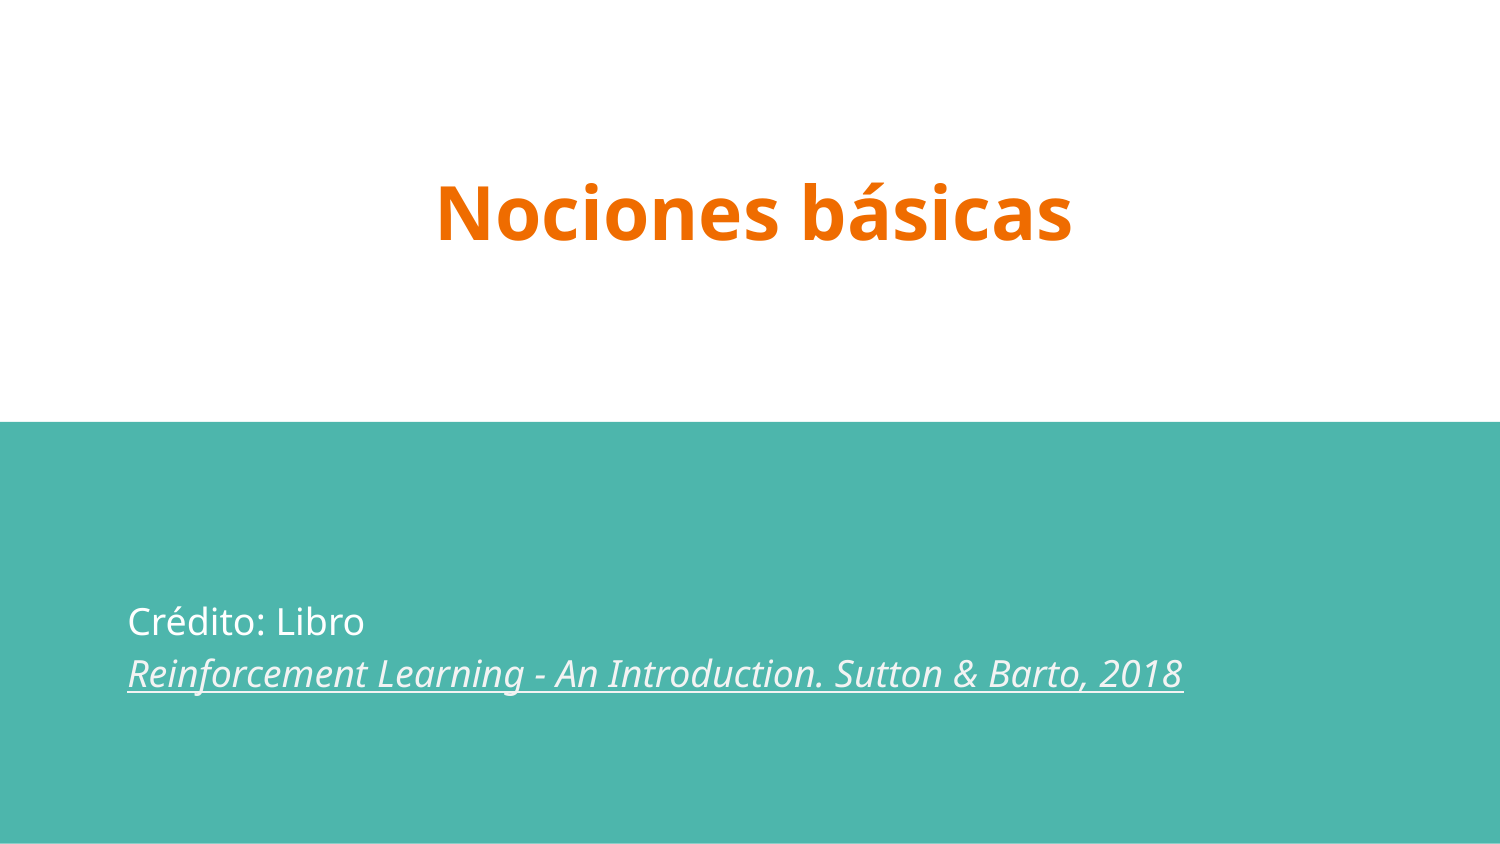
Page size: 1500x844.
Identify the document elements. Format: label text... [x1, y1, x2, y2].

title Nociones básicas [51, 133, 1458, 289]
text_box Crédito: Libro Reinforcement Learning - An Introduction. Sutton & Barto, 2018 [112, 575, 1397, 705]
